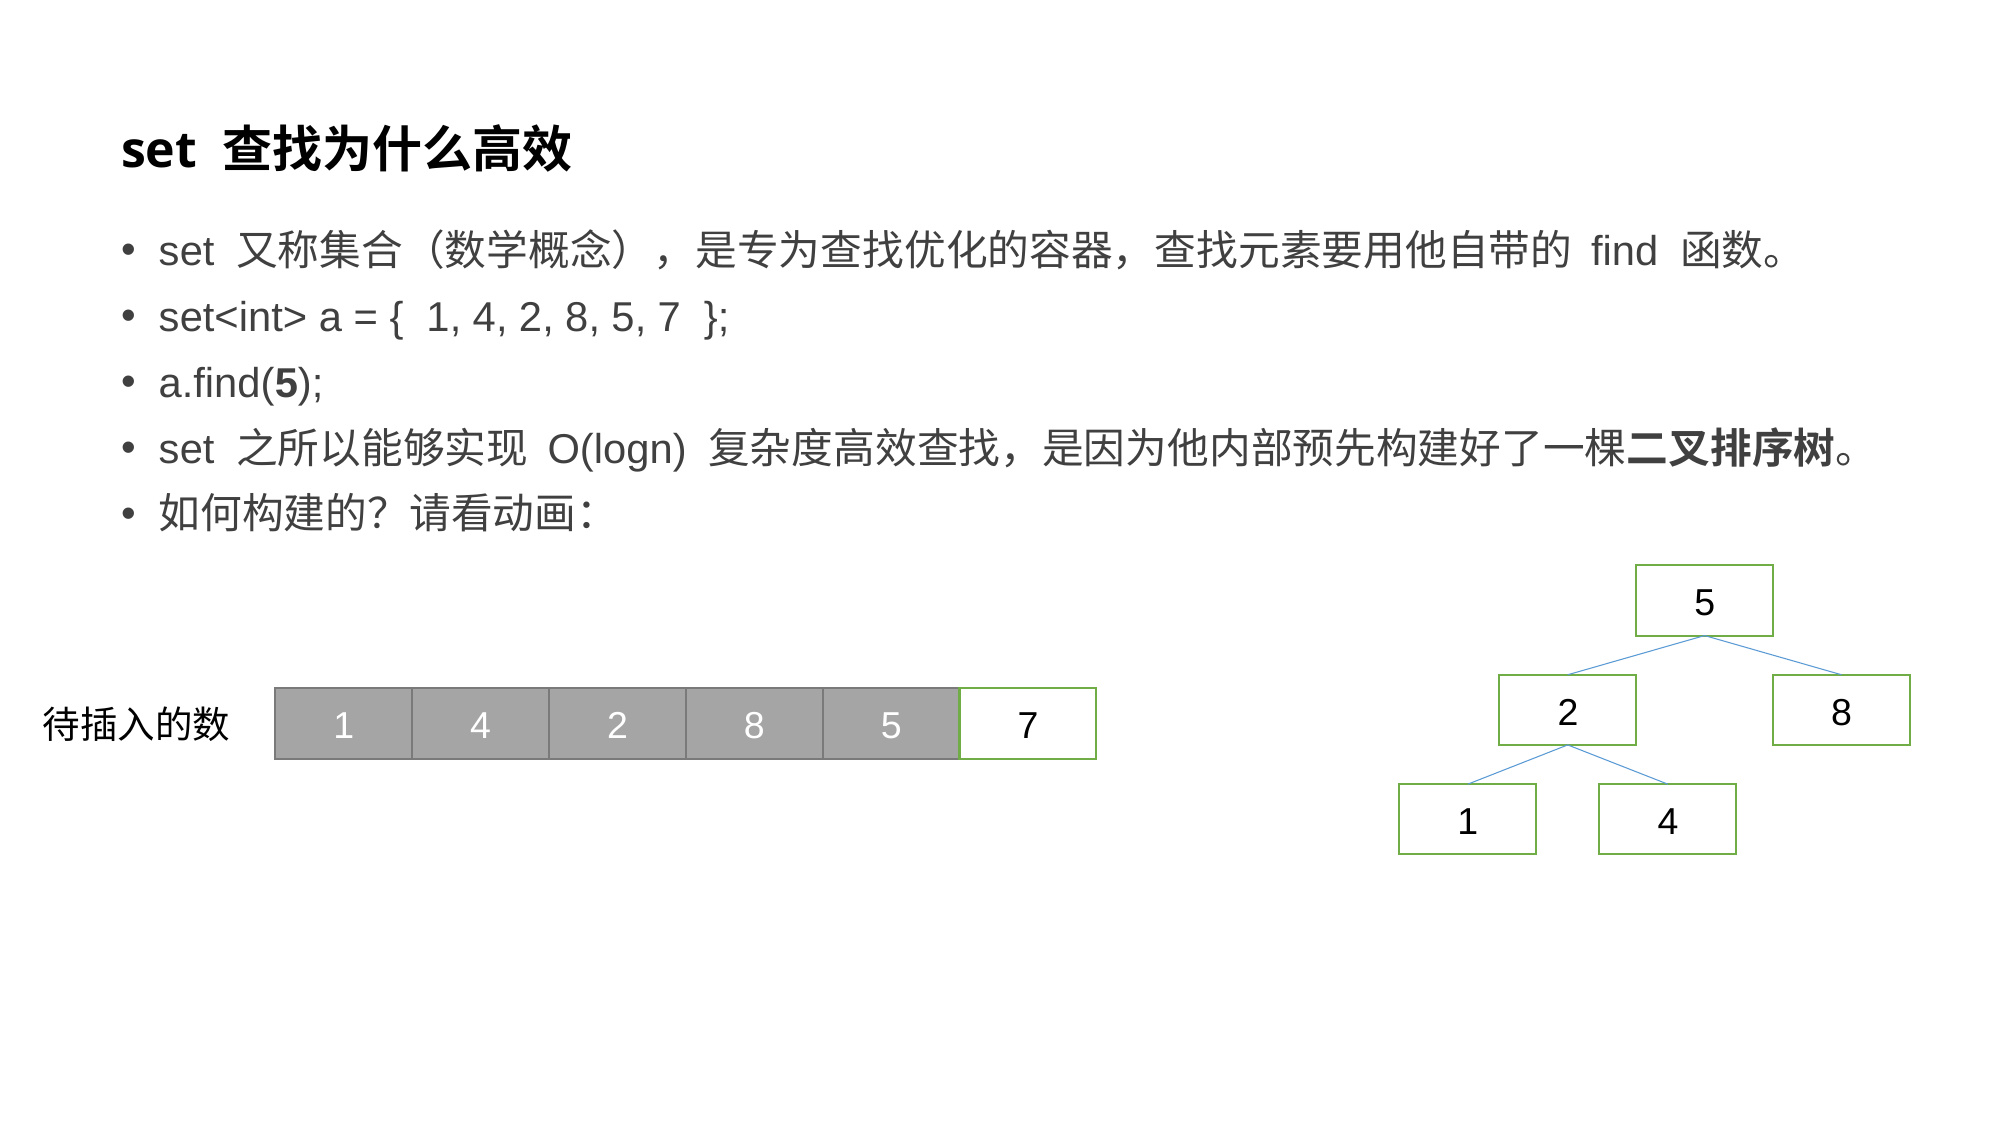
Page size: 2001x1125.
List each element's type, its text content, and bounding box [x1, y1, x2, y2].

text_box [1704, 635, 1842, 675]
text_box 5 [822, 687, 958, 760]
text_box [1567, 744, 1668, 785]
text_box 4 [1598, 783, 1737, 855]
text_box 待插入的数 [28, 693, 246, 753]
text_box 8 [1772, 674, 1911, 746]
text_box 7 [958, 687, 1097, 760]
text_box 4 [411, 687, 548, 760]
text_box 5 [1635, 564, 1774, 635]
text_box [1467, 744, 1567, 785]
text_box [1567, 635, 1704, 675]
title set 查找为什么高效 [106, 42, 1832, 222]
text_box 8 [685, 687, 822, 760]
text_box 1 [274, 687, 411, 760]
text_box 1 [1398, 783, 1537, 855]
list set 又称集合（数学概念），是专为查找优化的容器，查找元素要用他自带的 find 函数。 set<int> a = { 1, 4, 2, 8, 5, 7 }; a.find(5); set 之所以能够实现 O(logn) 复杂度高效查找，是因为他内部预先构建好了一棵二叉排序树。 如何构建的？请看动画： [106, 222, 1921, 936]
text_box 2 [548, 687, 685, 760]
